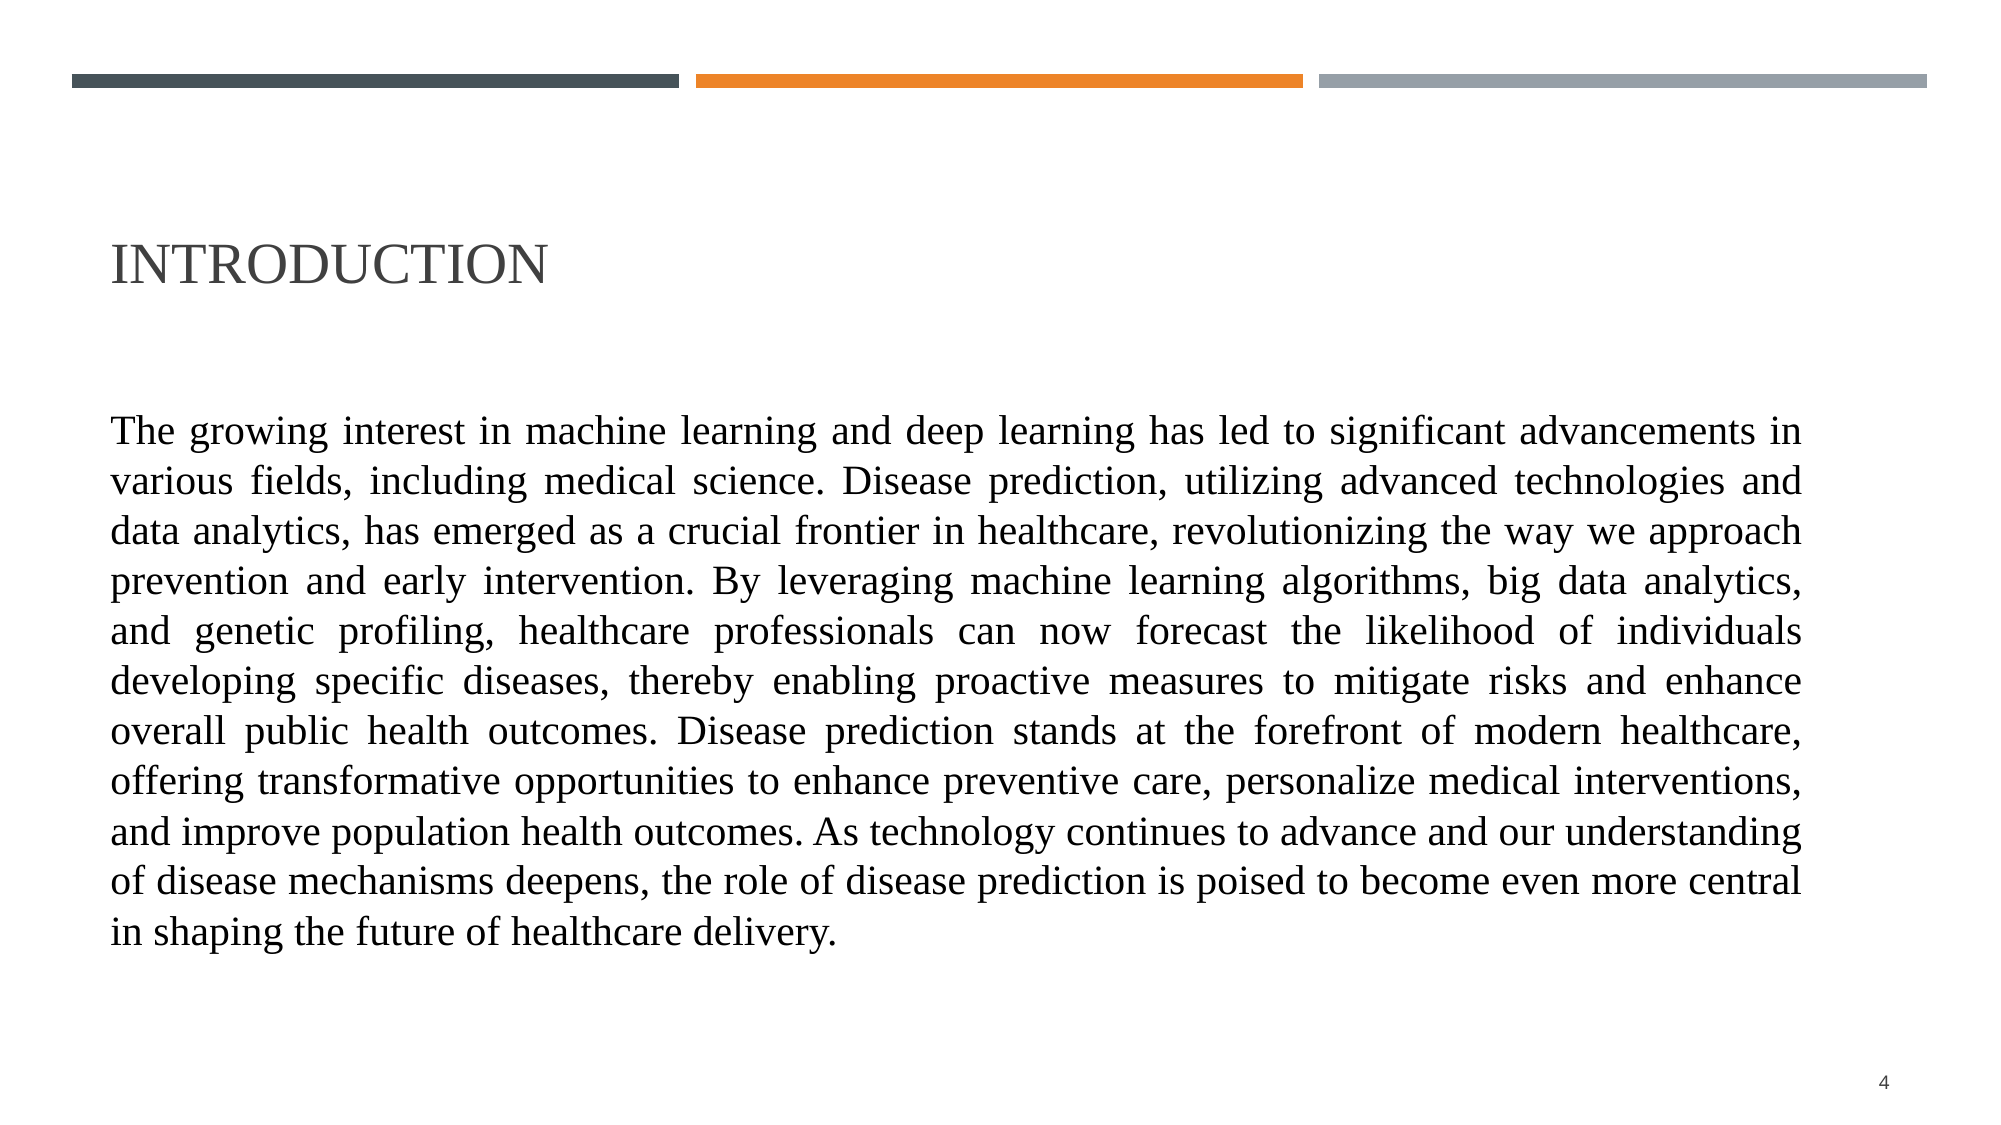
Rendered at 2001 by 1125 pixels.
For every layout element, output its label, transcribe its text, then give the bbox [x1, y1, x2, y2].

slide_number 4 [1732, 1053, 1905, 1114]
title Introduction [95, 161, 671, 303]
list The growing interest in machine learning and deep learning has led to significant advancements in various fields, including medical science. Disease prediction, utilizing advanced technologies and data analytics, has emerged as a crucial frontier in healthcare, revolutionizing the way we approach prevention and early intervention. By leveraging machine learning algorithms, big data analytics, and genetic profiling, healthcare professionals can now forecast the likelihood of individuals developing specific diseases, thereby enabling proactive measures to mitigate risks and enhance overall public health outcomes. Disease prediction stands at the forefront of modern healthcare, offering transformative opportunities to enhance preventive care, personalize medical interventions, and improve population health outcomes. As technology continues to advance and our understanding of disease mechanisms deepens, the role of disease prediction is poised to become even more central in shaping the future of healthcare delivery. [95, 372, 1819, 984]
